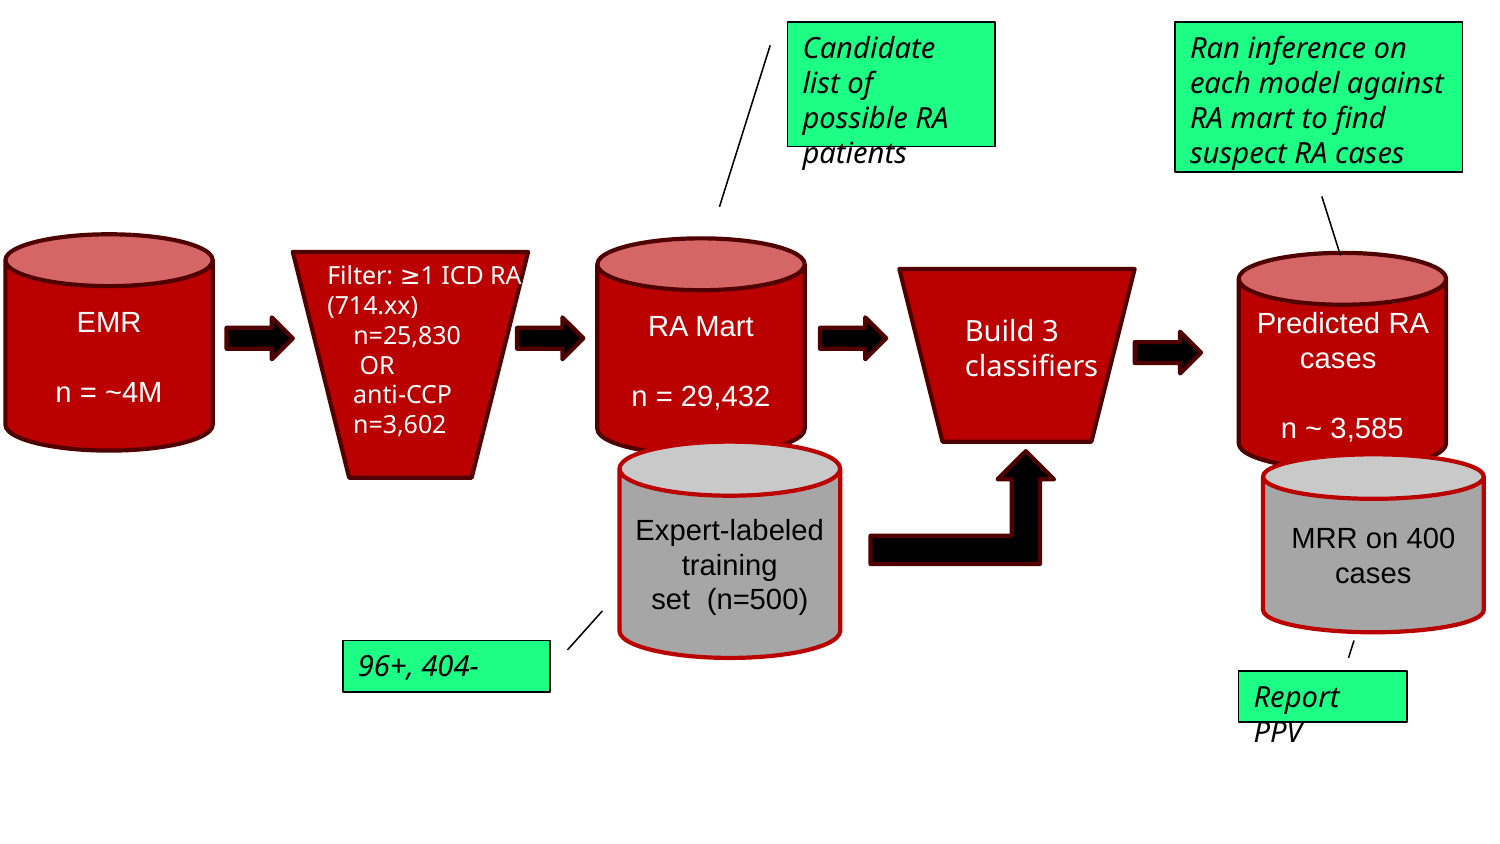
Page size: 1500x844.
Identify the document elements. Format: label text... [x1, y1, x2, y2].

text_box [1174, 21, 1463, 470]
text_box EMR n = ~4M [3, 232, 215, 453]
text_box [554, 315, 586, 362]
text_box [868, 450, 1057, 567]
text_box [1001, 268, 1158, 442]
text_box [1163, 340, 1169, 366]
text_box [292, 251, 548, 510]
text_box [342, 441, 841, 693]
text_box [224, 315, 287, 362]
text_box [1238, 454, 1484, 723]
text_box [597, 21, 996, 455]
